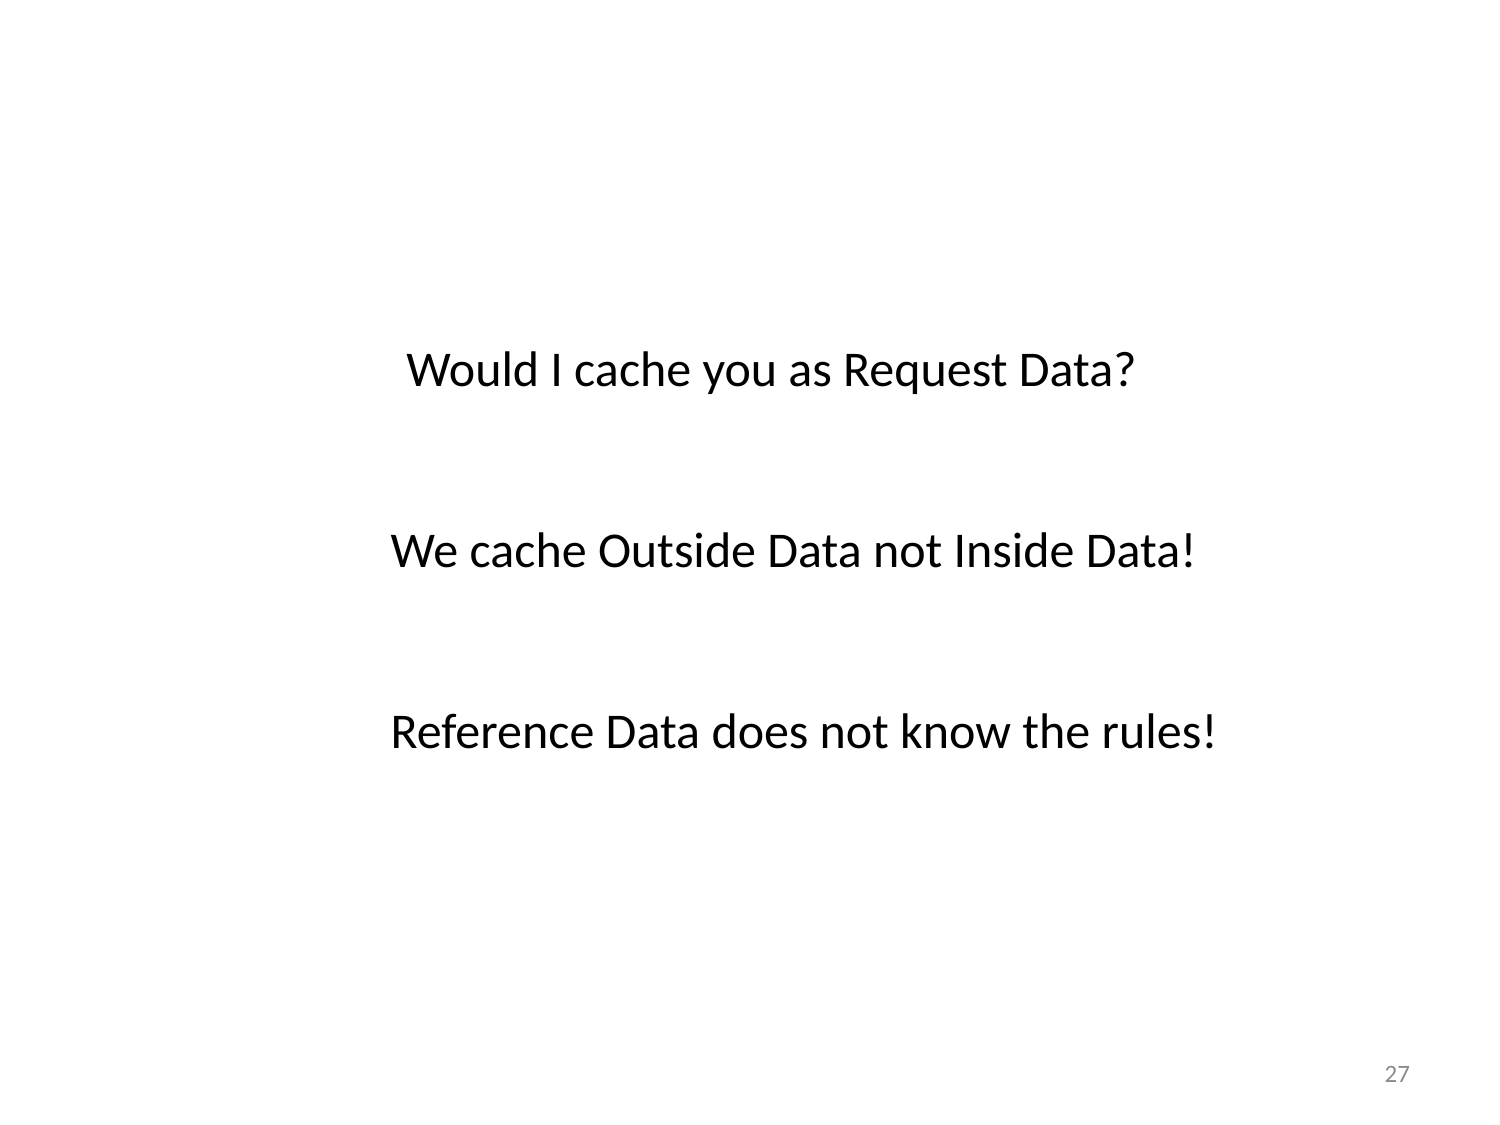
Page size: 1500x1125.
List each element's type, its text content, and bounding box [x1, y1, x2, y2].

text_box Reference Data does not know the rules! [375, 691, 1235, 767]
slide_number 27 [1074, 1042, 1425, 1103]
text_box Would I cache you as Request Data? [342, 328, 1202, 404]
text_box We cache Outside Data not Inside Data! [375, 510, 1235, 586]
